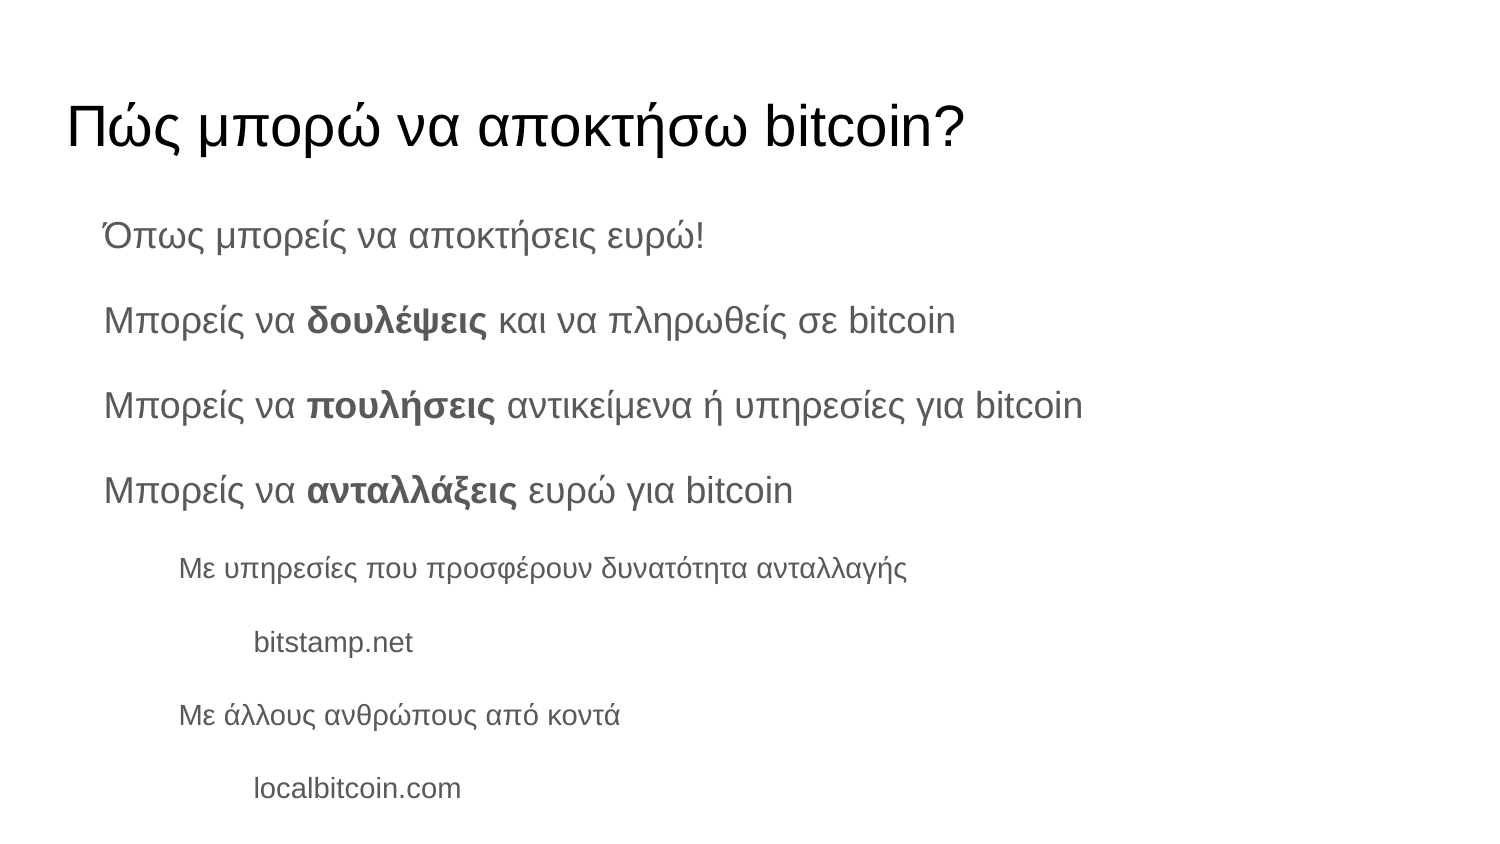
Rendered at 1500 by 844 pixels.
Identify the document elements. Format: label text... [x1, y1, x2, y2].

list Όπως μπορείς να αποκτήσεις ευρώ! Μπορείς να δουλέψεις και να πληρωθείς σε bitcoin Μπορείς να πουλήσεις αντικείμενα ή υπηρεσίες για bitcoin Μπορείς να ανταλλάξεις ευρώ για bitcoin Με υπηρεσίες που προσφέρουν δυνατότητα ανταλλαγής bitstamp.net Με άλλους ανθρώπους από κοντά localbitcoin.com ή μείνετε μετά το μάθημα για να σας πουλήσουμε bitcoin στην τιμή της αγοράς [51, 189, 1449, 750]
title Πώς μπορώ να αποκτήσω bitcoin? [51, 72, 1449, 167]
